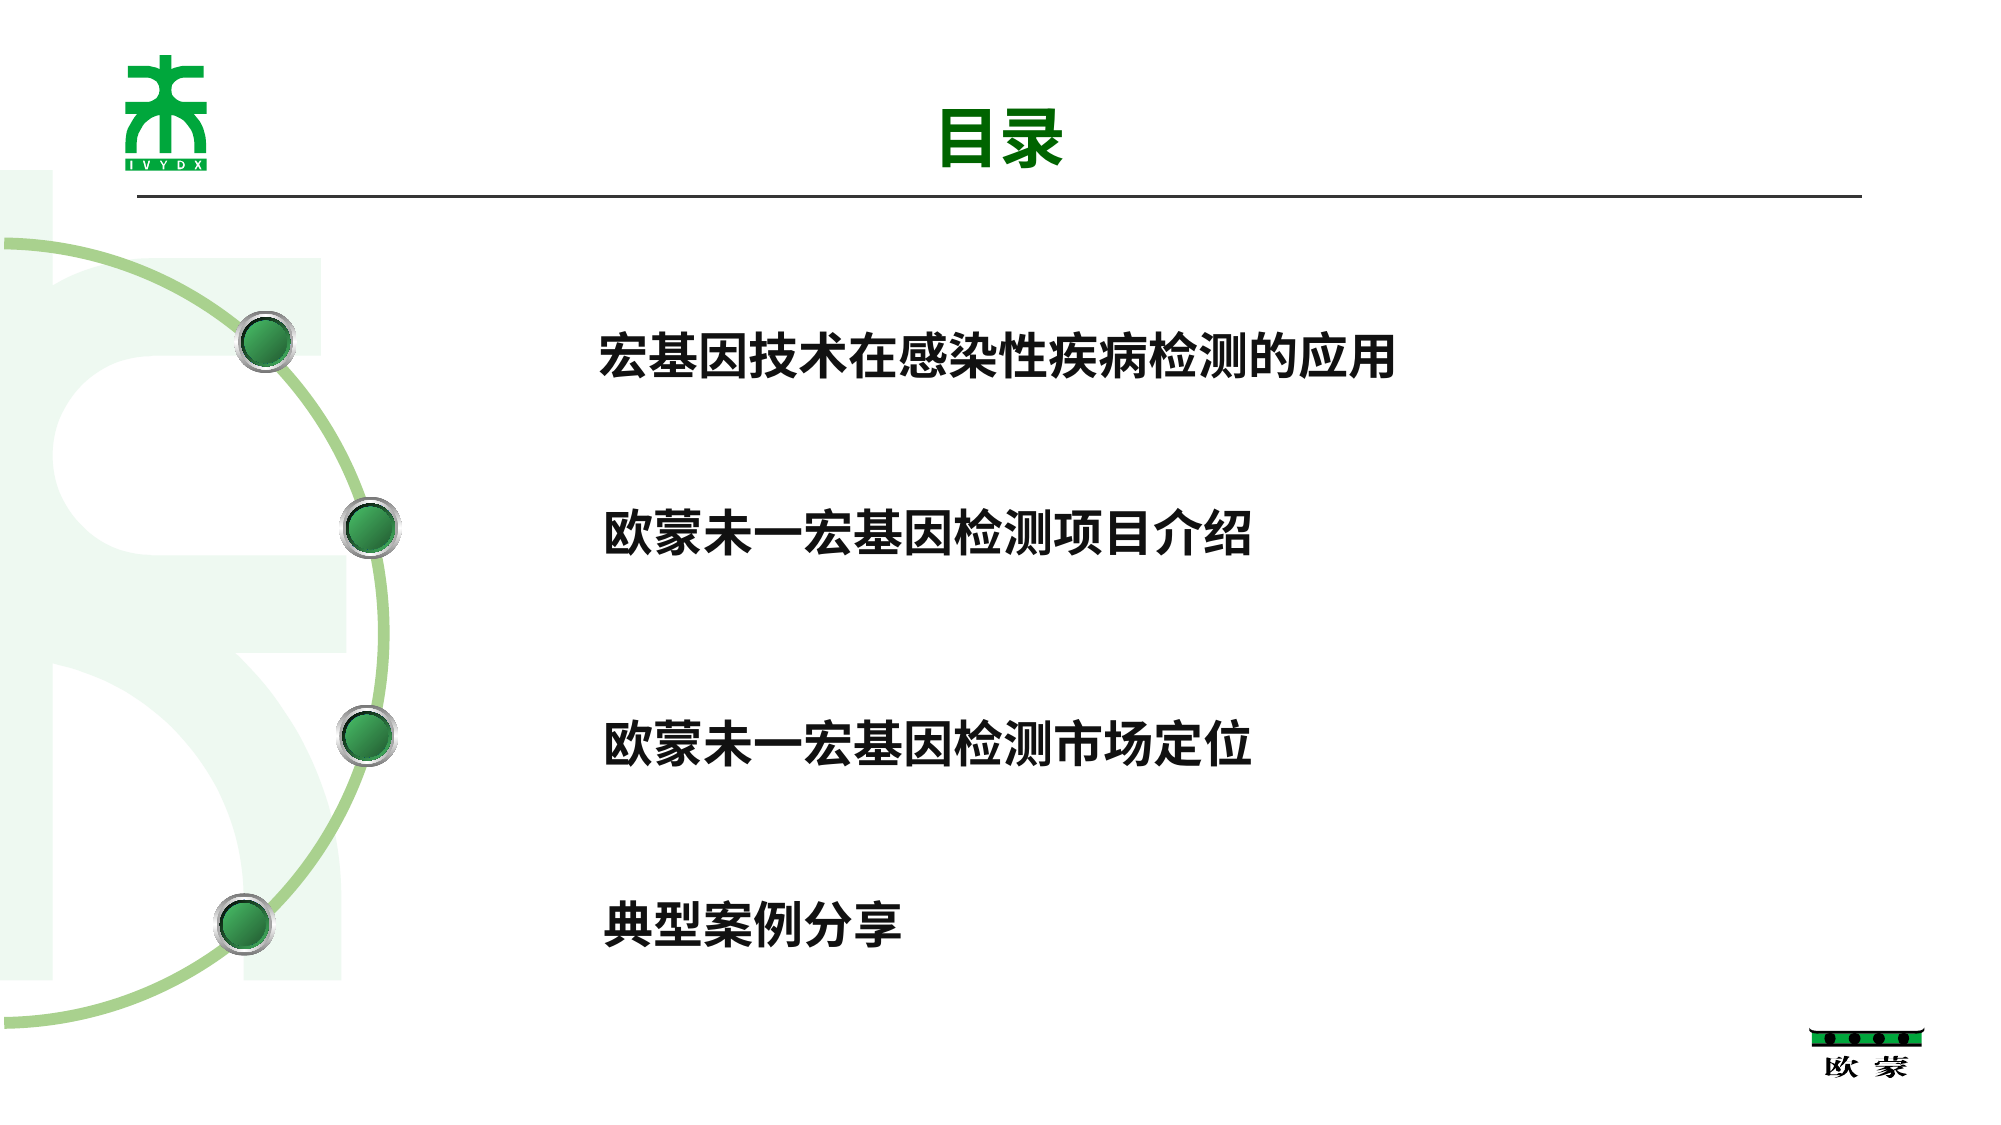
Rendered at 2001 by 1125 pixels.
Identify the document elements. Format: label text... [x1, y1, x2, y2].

text_box [278, 374, 366, 496]
text_box 欧蒙未一宏基因检测市场定位 [589, 704, 1665, 780]
text_box 欧蒙未一宏基因检测项目介绍 [589, 494, 1665, 569]
text_box 典型案例分享 [589, 886, 1665, 962]
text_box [335, 704, 399, 768]
text_box [4, 949, 225, 1029]
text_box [213, 893, 276, 956]
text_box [234, 310, 297, 374]
text_box [371, 560, 390, 704]
title 目录 [137, 59, 1863, 197]
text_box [339, 496, 402, 560]
text_box 宏基因技术在感染性疾病检测的应用 [583, 317, 1659, 393]
text_box [4, 237, 234, 333]
text_box [276, 768, 367, 912]
